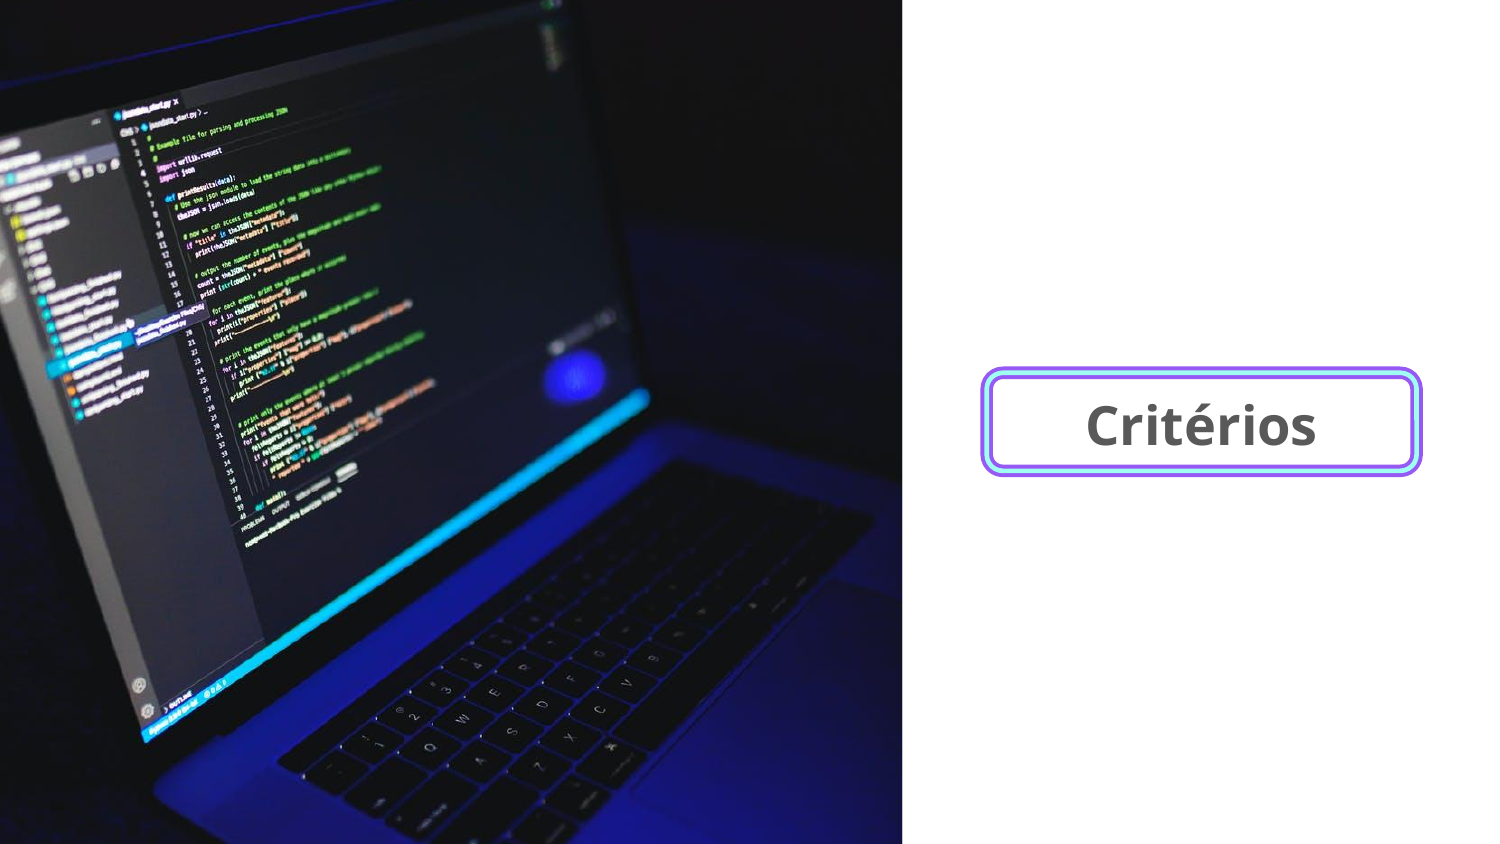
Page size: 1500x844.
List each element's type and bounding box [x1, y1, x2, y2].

text_box [904, 0, 1500, 844]
text_box [986, 372, 1417, 472]
picture [0, 0, 903, 844]
